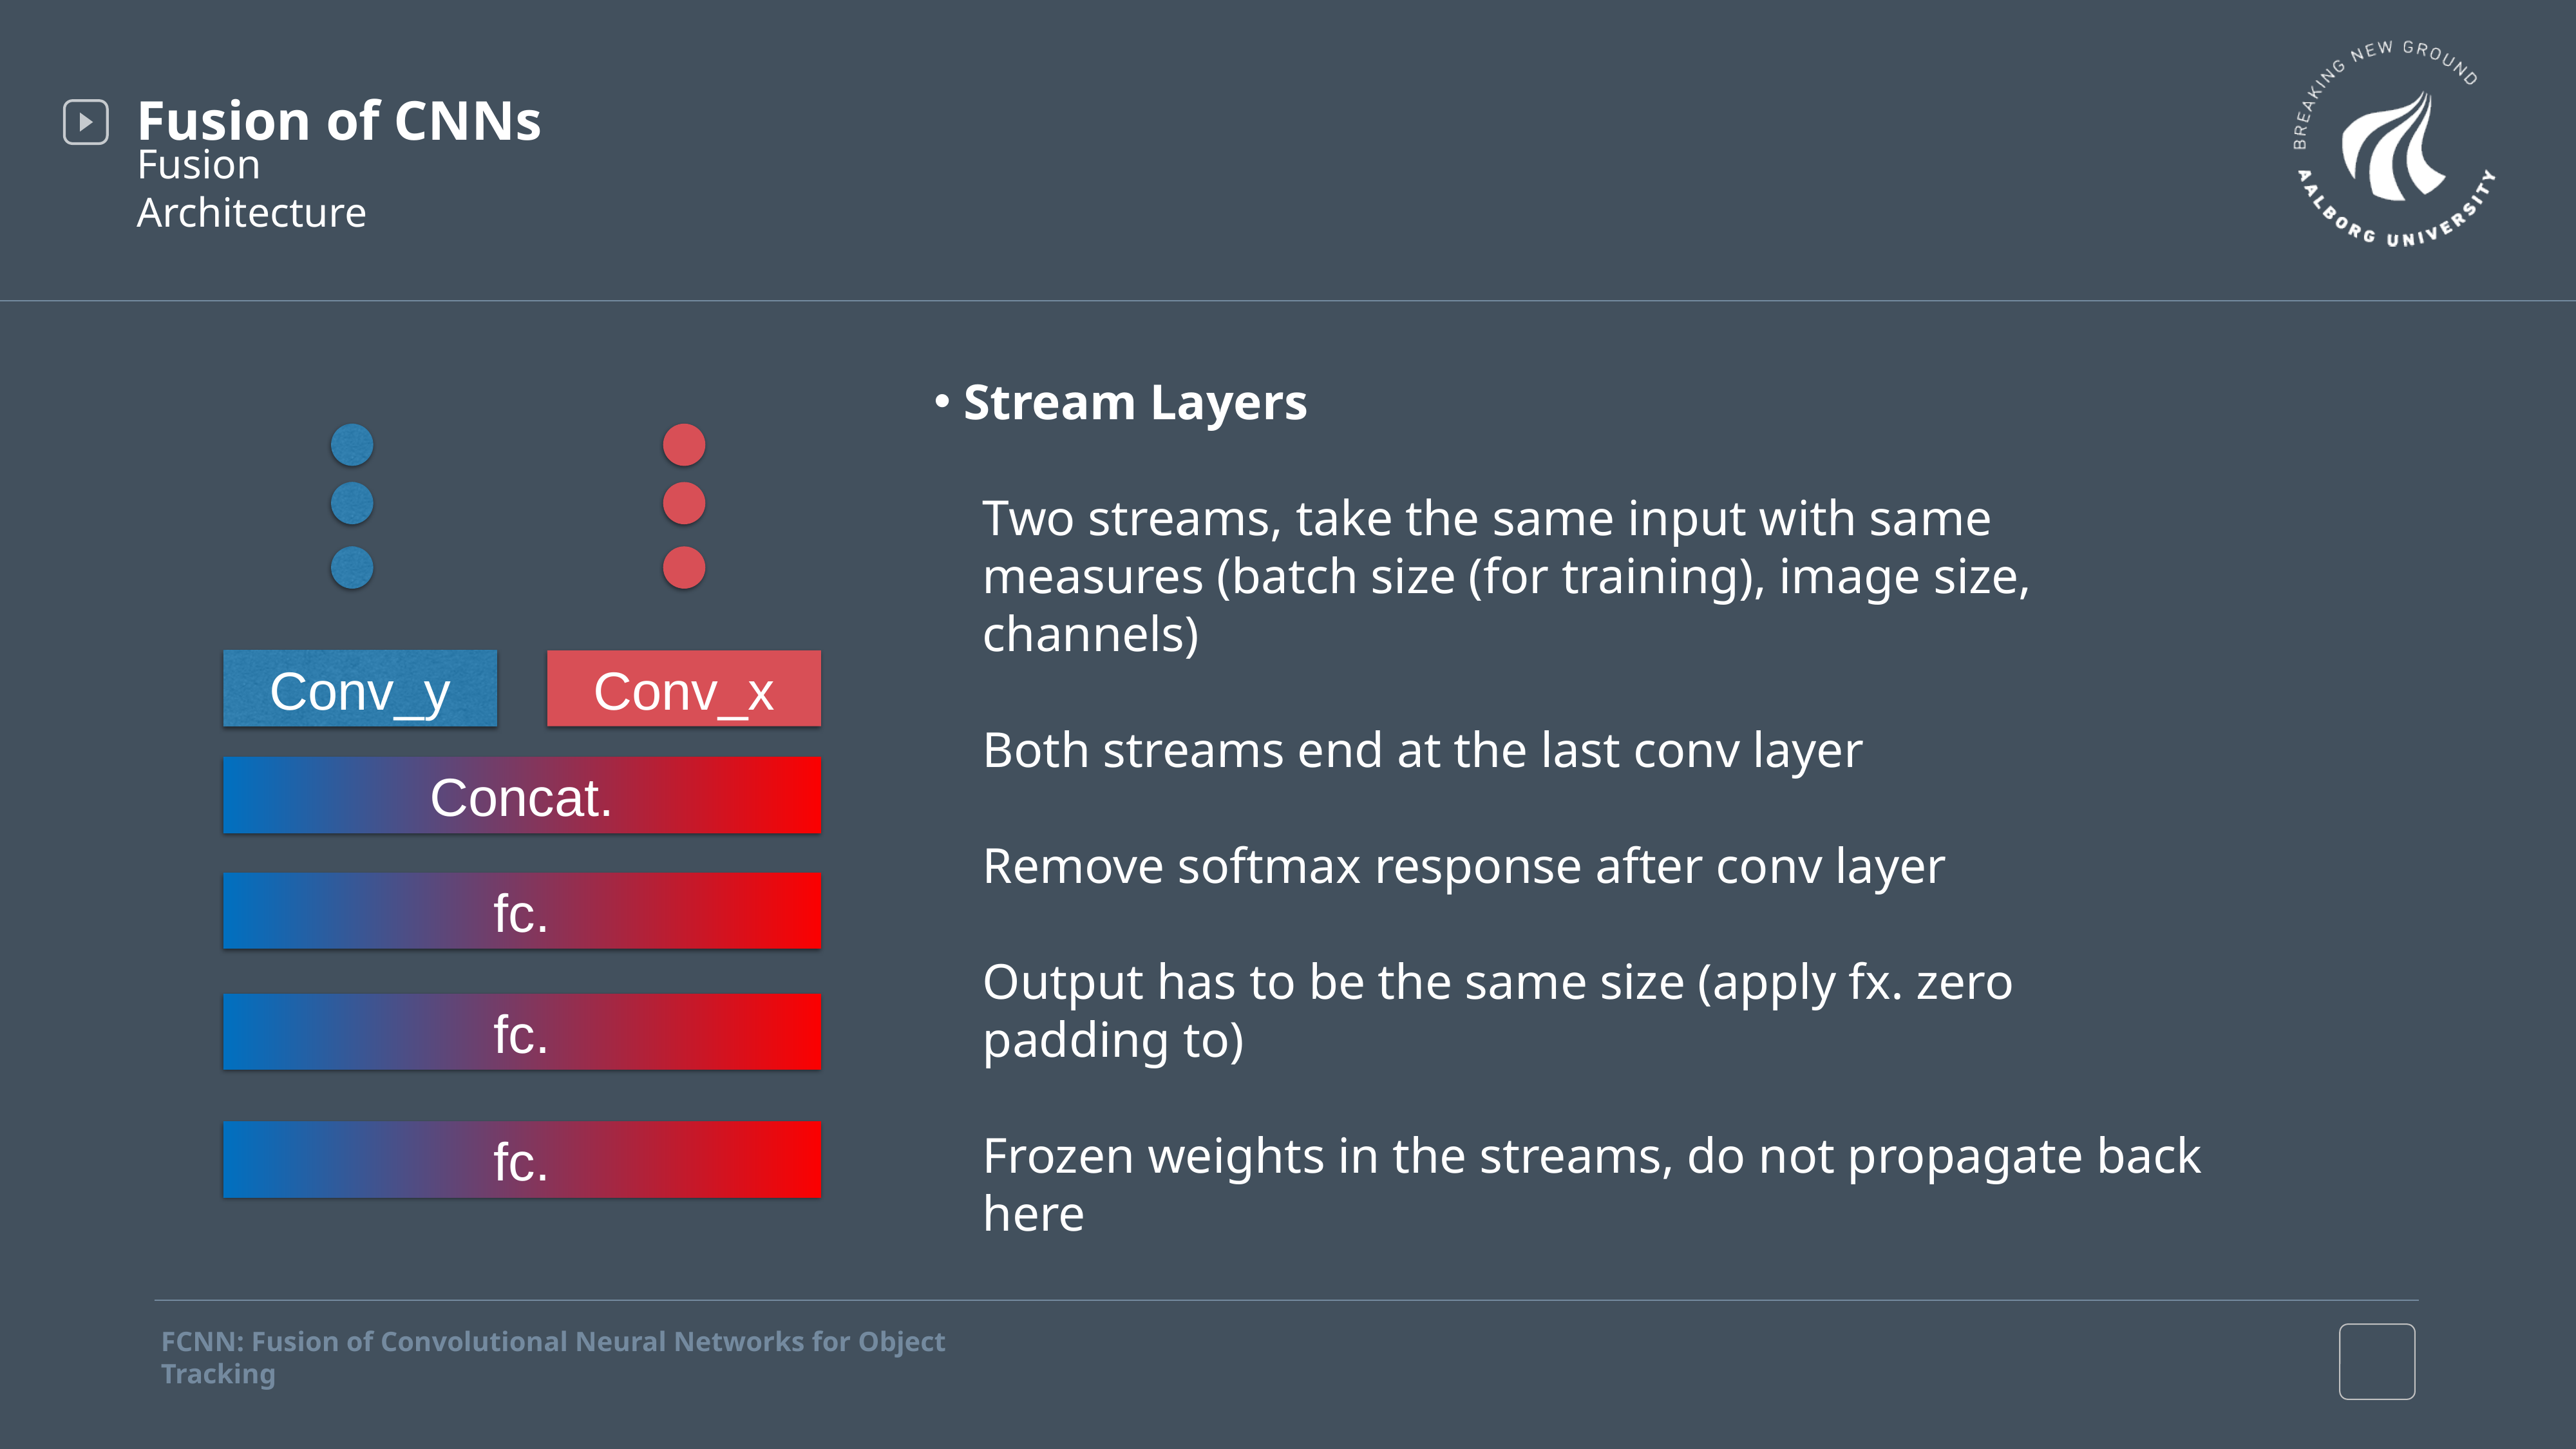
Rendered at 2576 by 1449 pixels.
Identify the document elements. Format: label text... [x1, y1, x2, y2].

text_box Stream Layers Two streams, take the same input with same measures (batch size (for training), image size, channels) Both streams end at the last conv layer Remove softmax response after conv layer Output has to be the same size (apply fx. zero padding to) Frozen weights in the streams, do not propagate back here [924, 366, 2213, 1196]
text_box Concat. [223, 757, 821, 833]
text_box [331, 482, 374, 525]
text_box fc. [223, 873, 821, 949]
text_box fc. [223, 1121, 821, 1198]
text_box Fusion Architecture [131, 156, 492, 216]
picture [2293, 41, 2497, 247]
text_box fc. [223, 994, 821, 1070]
text_box Conv_y [223, 650, 497, 726]
text_box [331, 423, 374, 466]
text_box [663, 546, 706, 589]
text_box [663, 482, 706, 525]
text_box Fusion of CNNs [130, 80, 1066, 157]
text_box [331, 546, 374, 589]
text_box [663, 423, 706, 466]
text_box Conv_x [547, 650, 821, 726]
